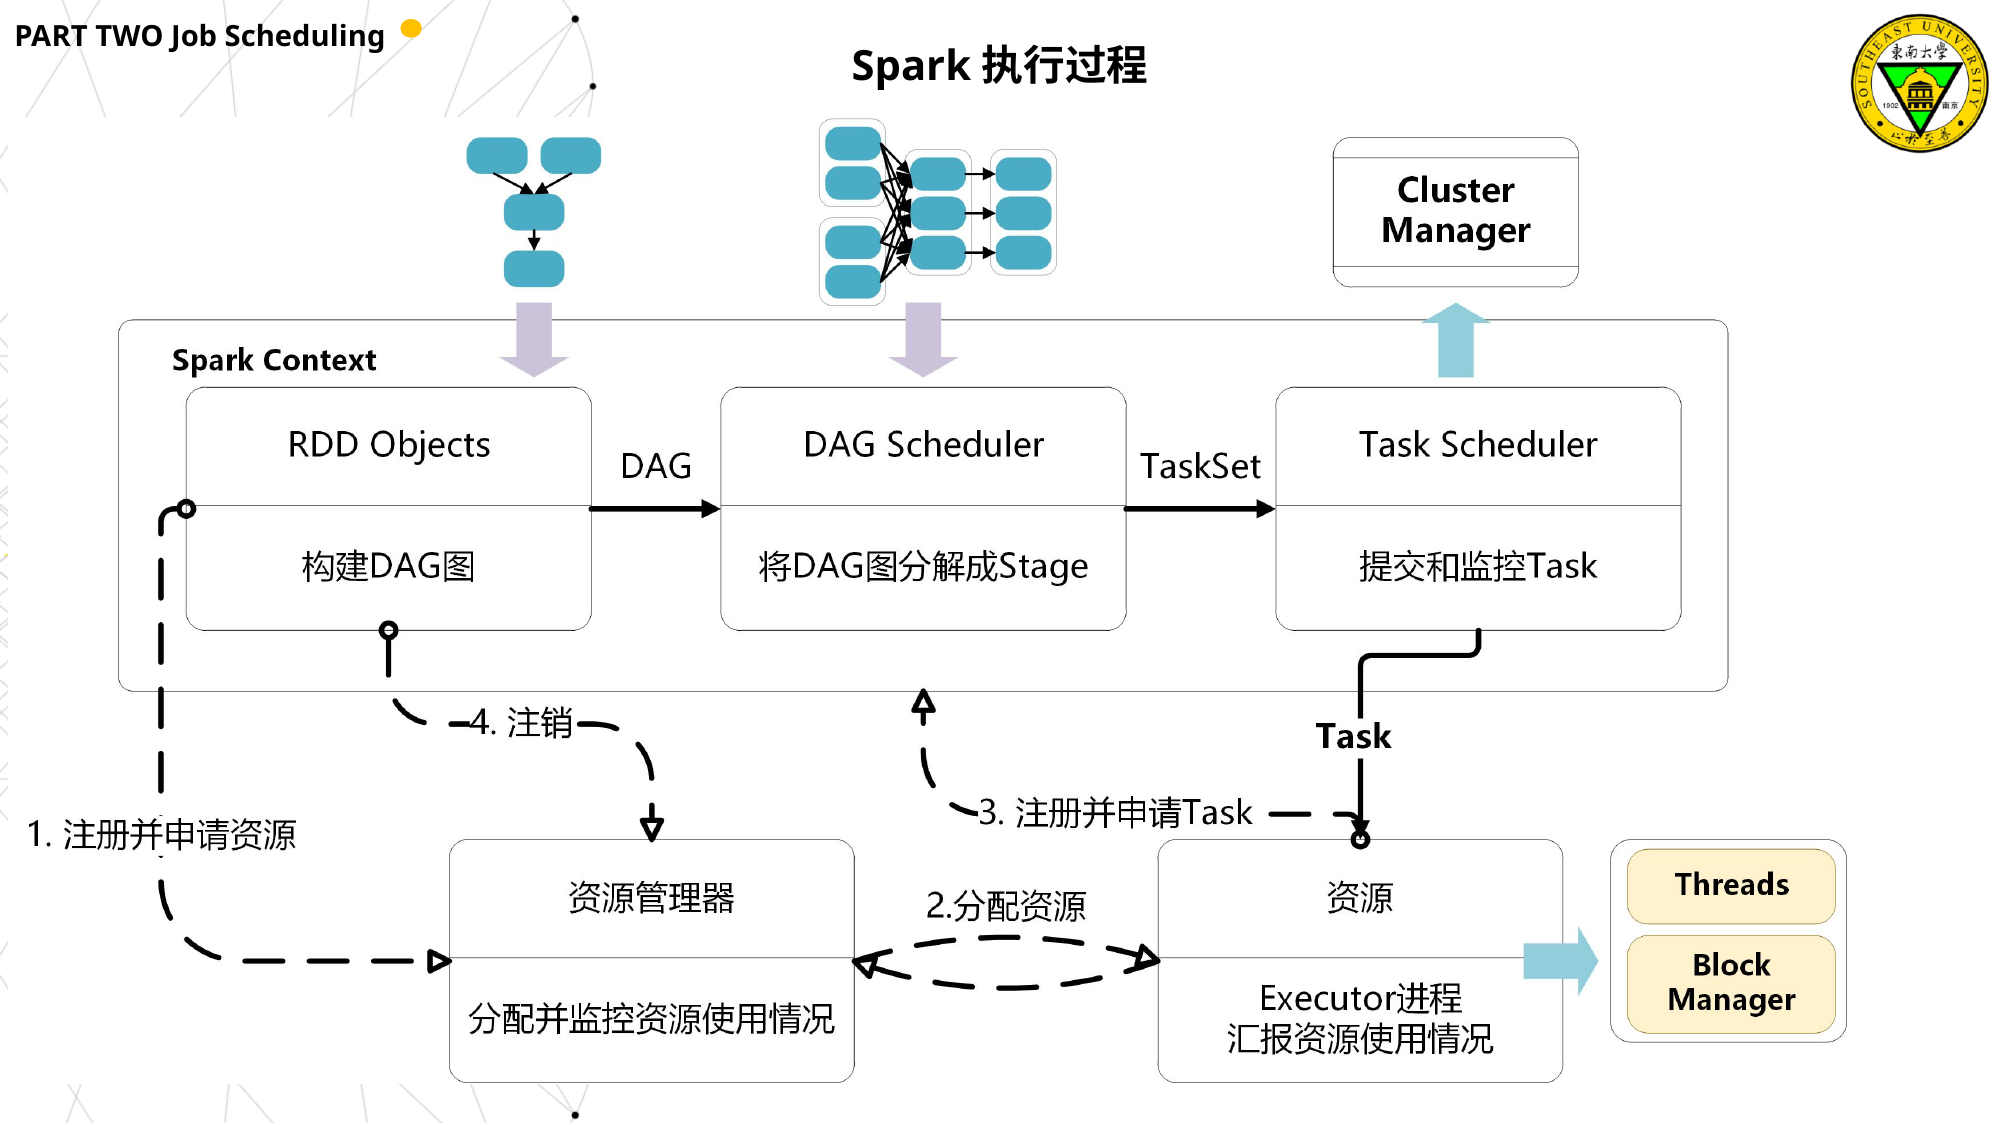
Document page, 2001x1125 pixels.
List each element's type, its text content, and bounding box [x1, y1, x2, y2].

picture [0, 0, 1848, 1123]
text_box Spark执行过程 [836, 18, 1164, 97]
picture [1850, 0, 1989, 159]
text_box [399, 17, 423, 39]
text_box PART TWO Job Scheduling [0, 9, 401, 60]
